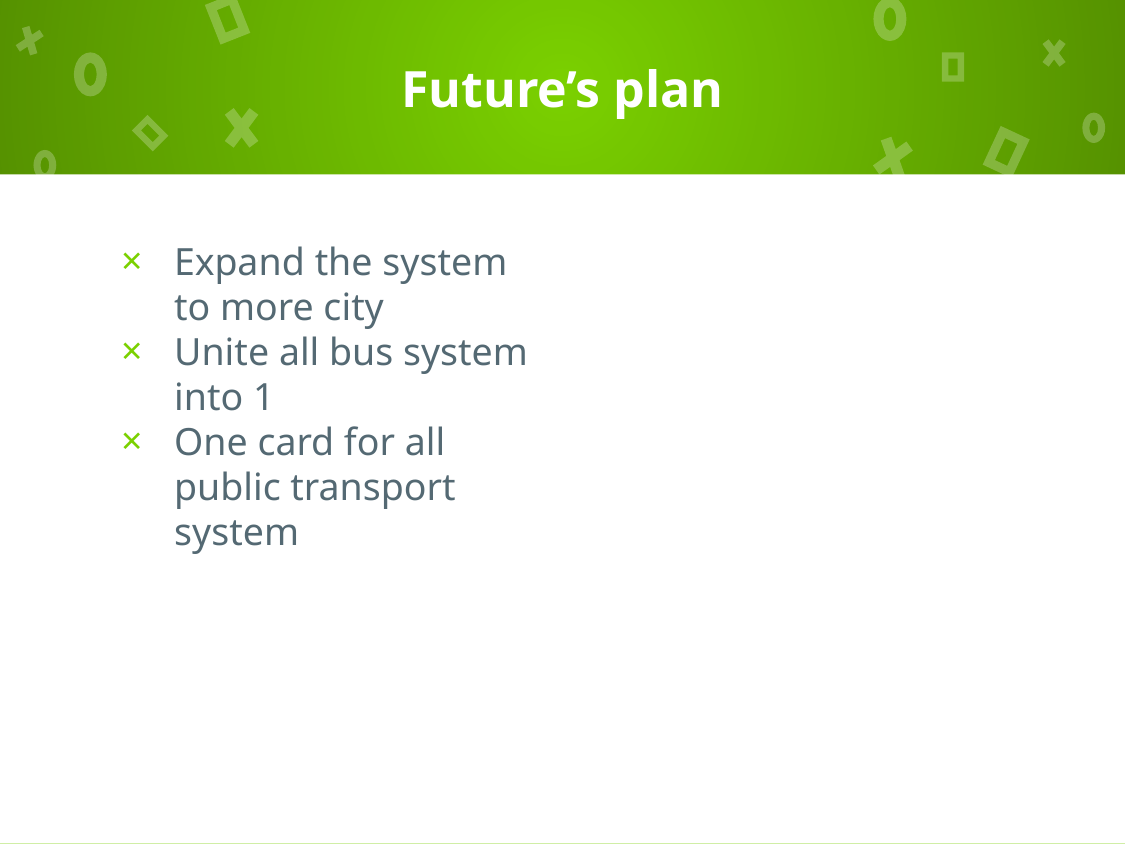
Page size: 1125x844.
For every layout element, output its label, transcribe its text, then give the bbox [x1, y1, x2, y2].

list Expand the system to more city Unite all bus system into 1 One card for all public transport system [88, 222, 549, 808]
title Future’s plan [56, 0, 1069, 175]
